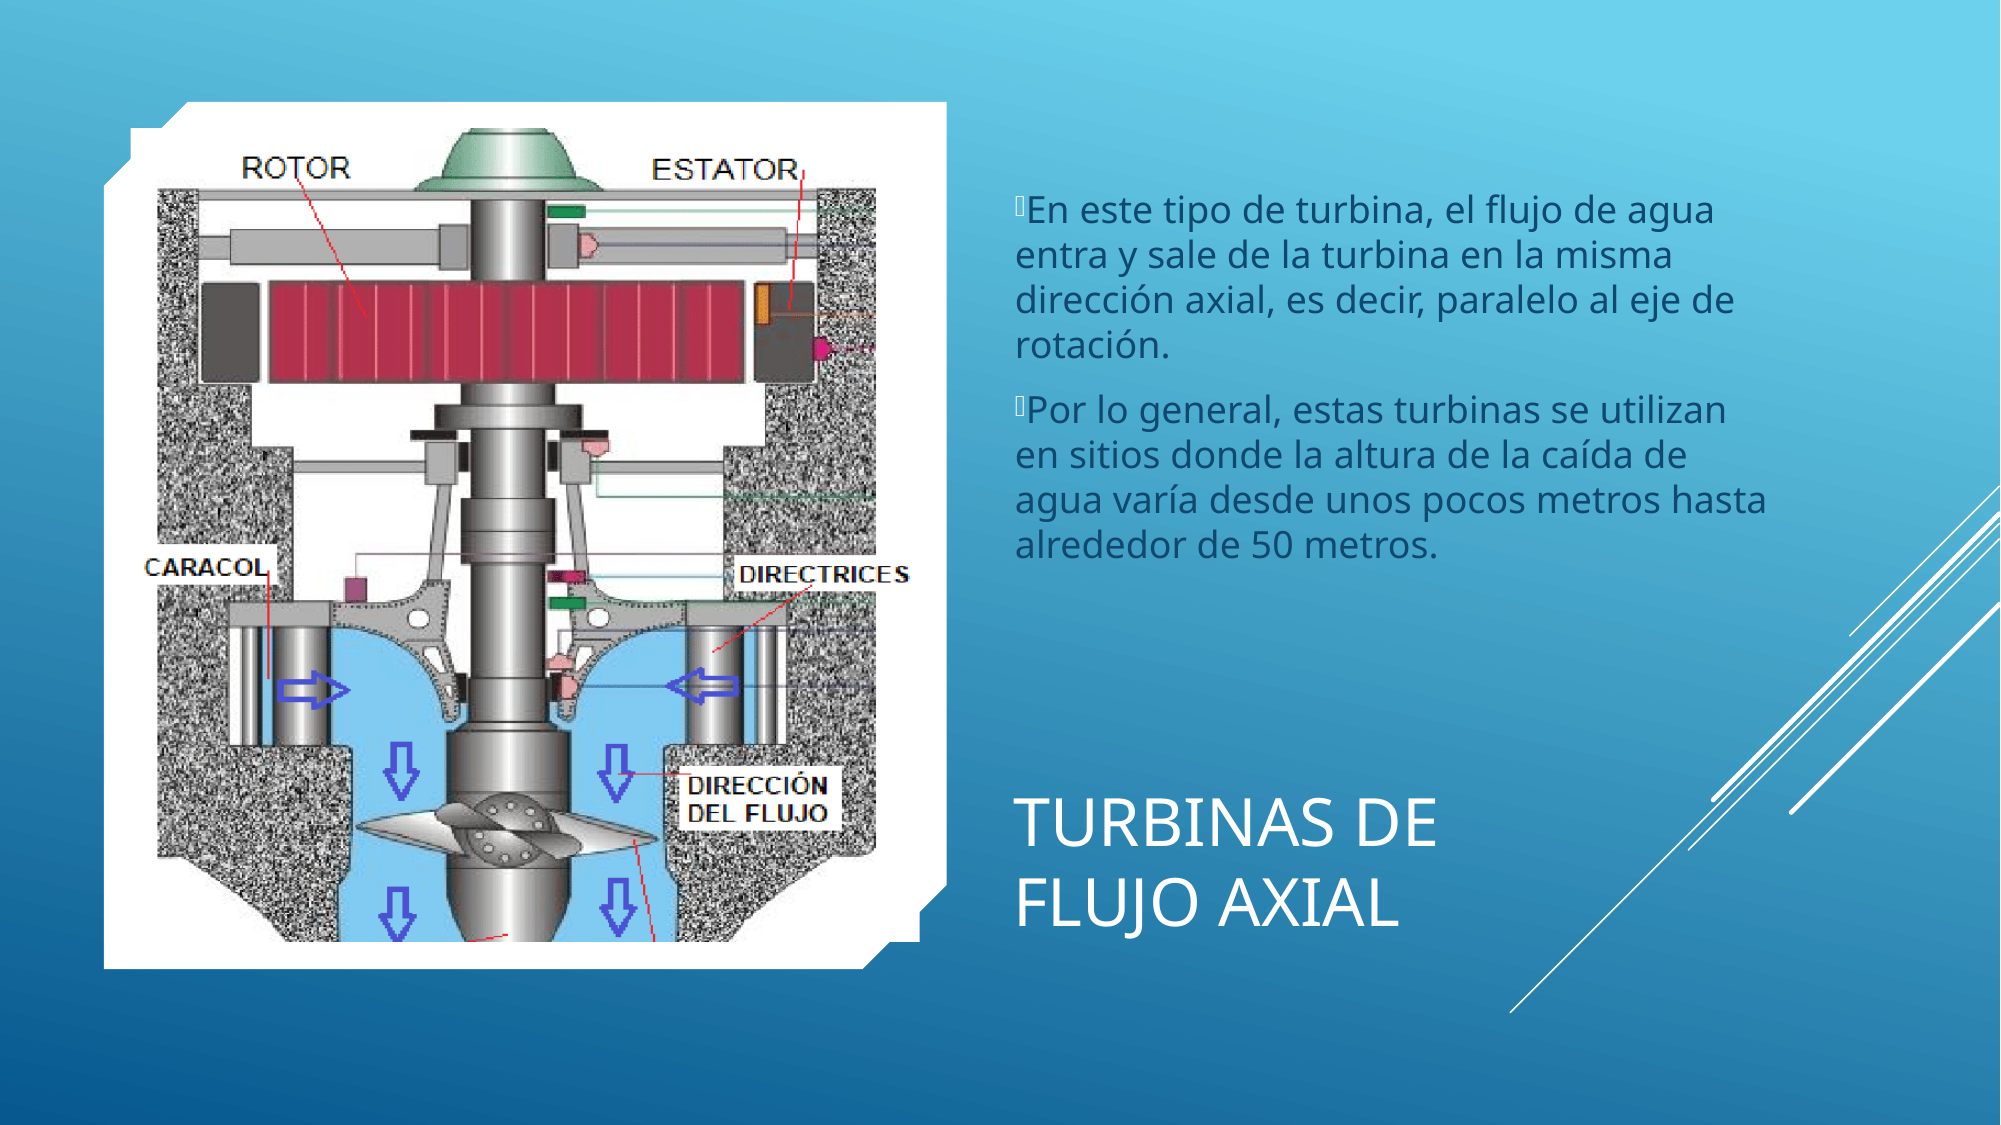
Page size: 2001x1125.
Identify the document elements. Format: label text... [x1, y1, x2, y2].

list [130, 128, 920, 943]
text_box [1510, 485, 2000, 1013]
text_box [102, 157, 891, 971]
title Turbinas de Flujo axial [998, 736, 1510, 984]
text_box [0, 0, 2000, 1125]
text_box [159, 100, 948, 914]
list En este tipo de turbina, el flujo de agua entra y sale de la turbina en la misma dirección axial, es decir, paralelo al eje de rotación. Por lo general, estas turbinas se utilizan en sitios donde la altura de la caída de agua varía desde unos pocos metros hasta alrededor de 50 metros. [999, 112, 1791, 706]
